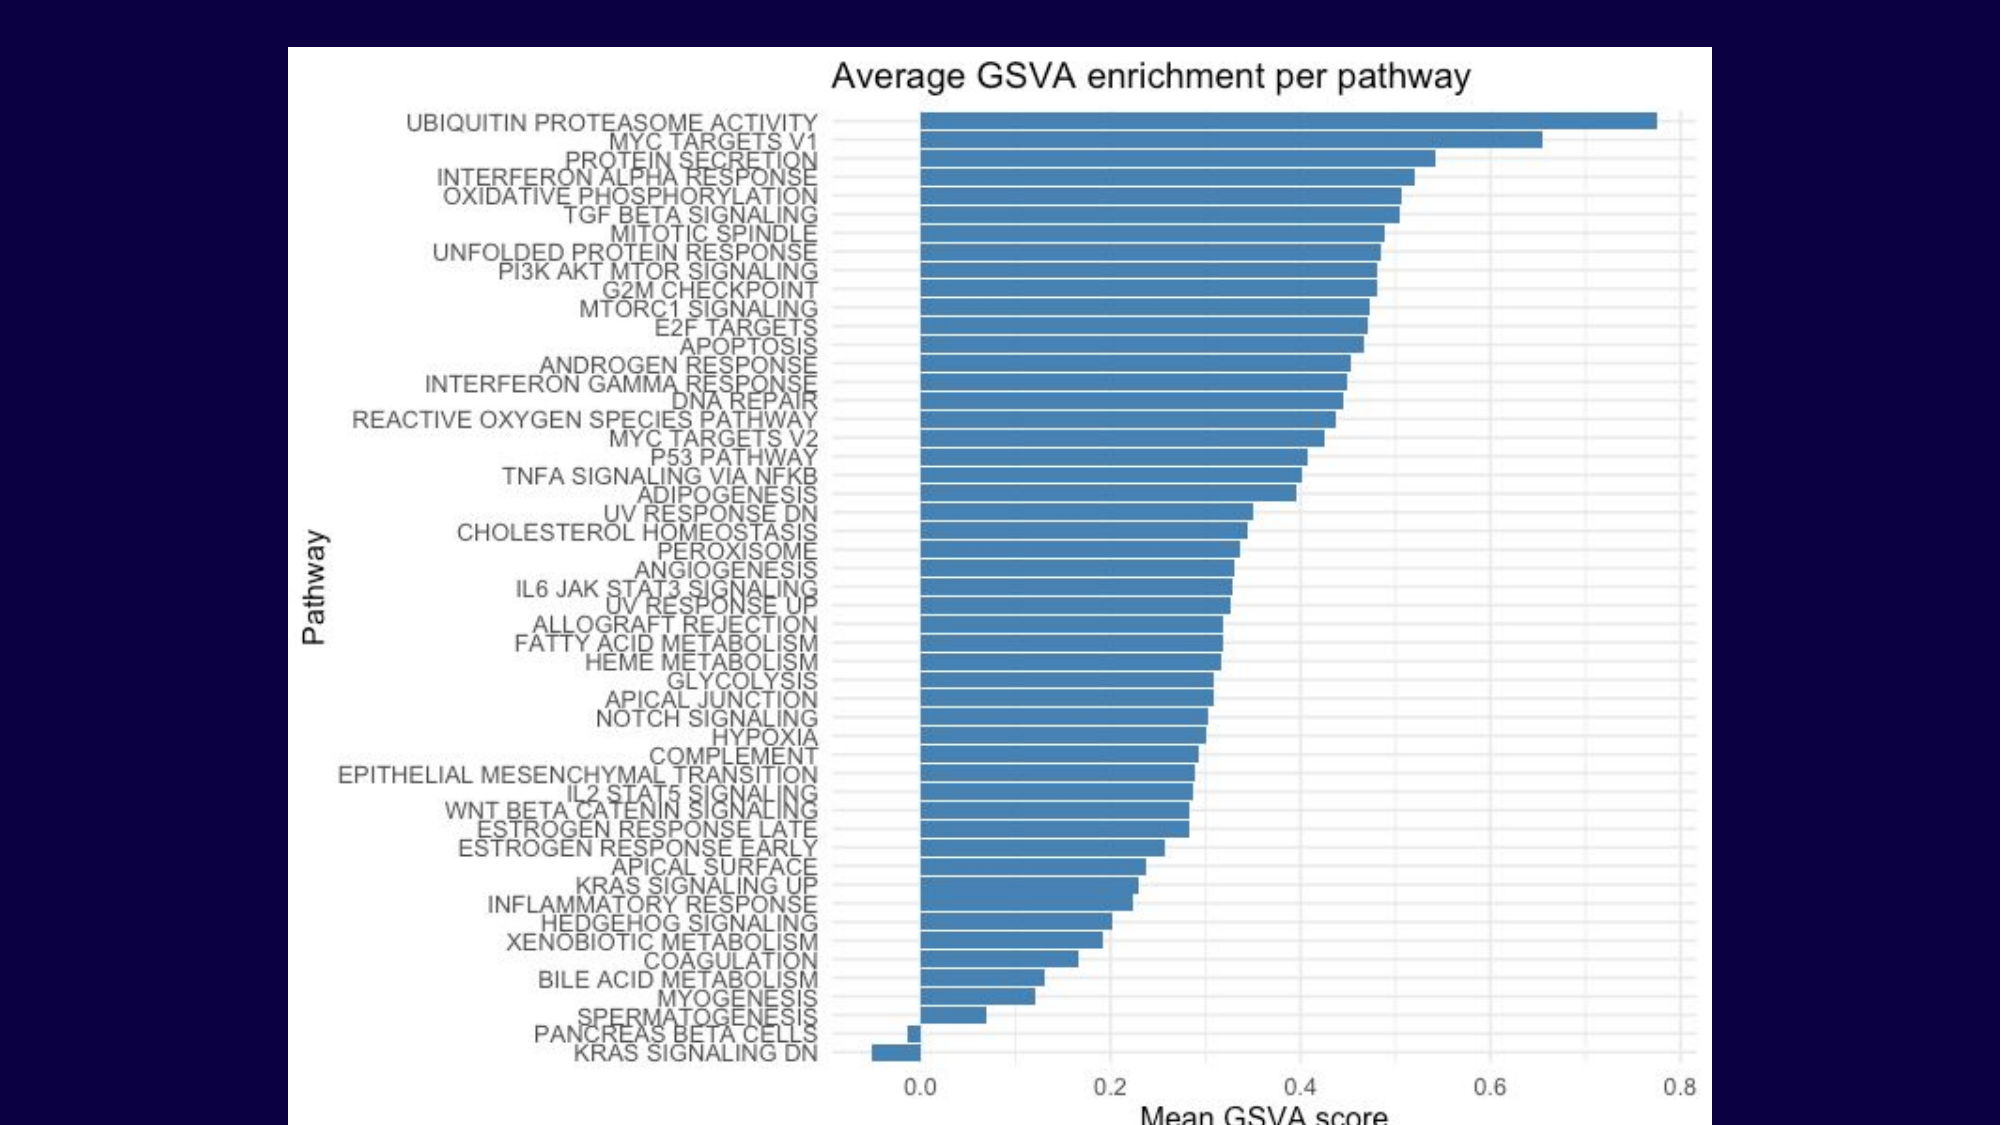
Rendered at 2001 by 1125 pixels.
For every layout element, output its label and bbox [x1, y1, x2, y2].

list [288, 47, 1712, 1125]
